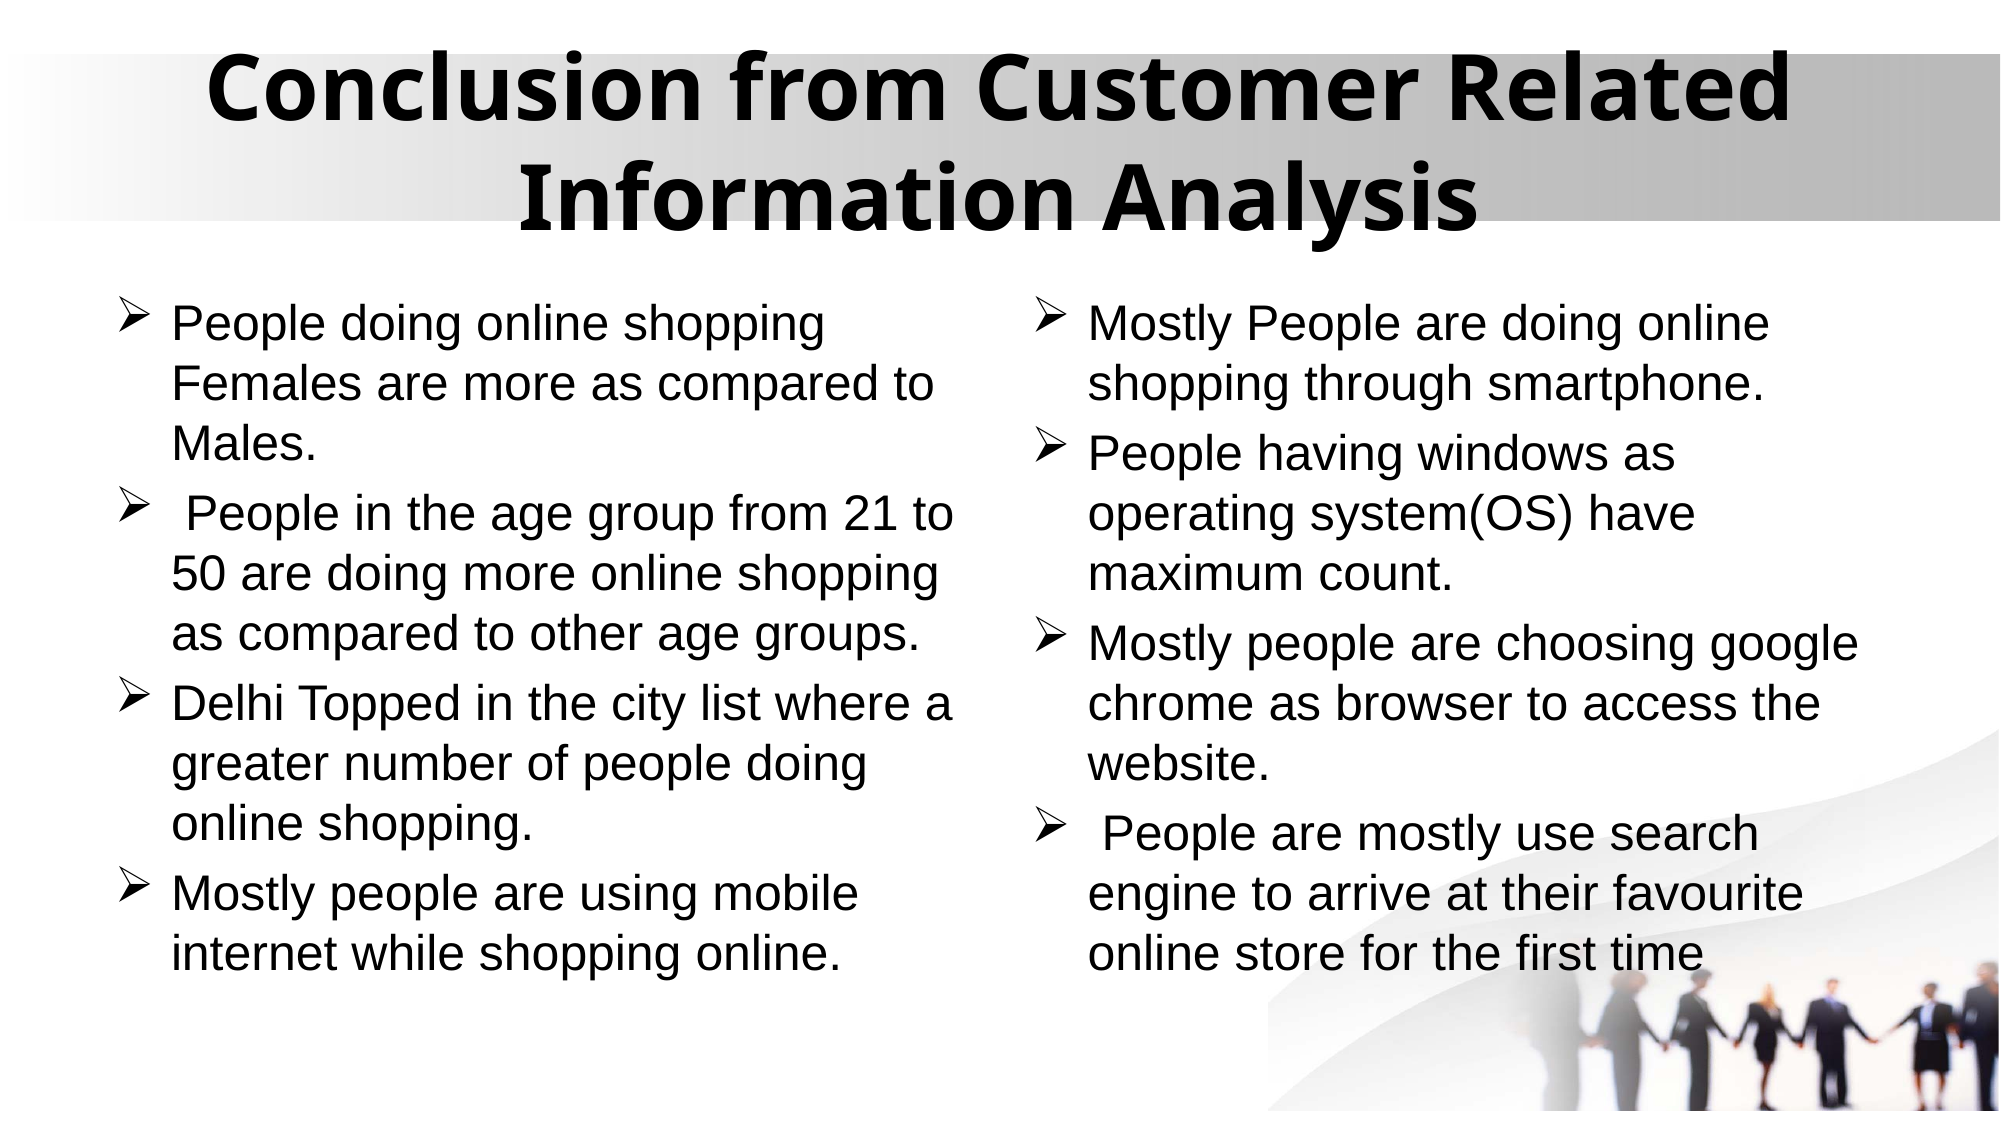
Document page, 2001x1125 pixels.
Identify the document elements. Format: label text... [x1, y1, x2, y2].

picture [1268, 728, 1999, 1111]
list People doing online shopping Females are more as compared to Males. People in the age group from 21 to 50 are doing more online shopping as compared to other age groups. Delhi Topped in the city list where a greater number of people doing online shopping. Mostly people are using mobile internet while shopping online. [99, 282, 984, 1026]
list Mostly People are doing online shopping through smartphone. People having windows as operating system(OS) have maximum count. Mostly people are choosing google chrome as browser to access the website. People are mostly use search engine to arrive at their favourite online store for the first time [1016, 282, 1901, 1026]
title Conclusion from Customer Related Information Analysis [99, 44, 1901, 233]
